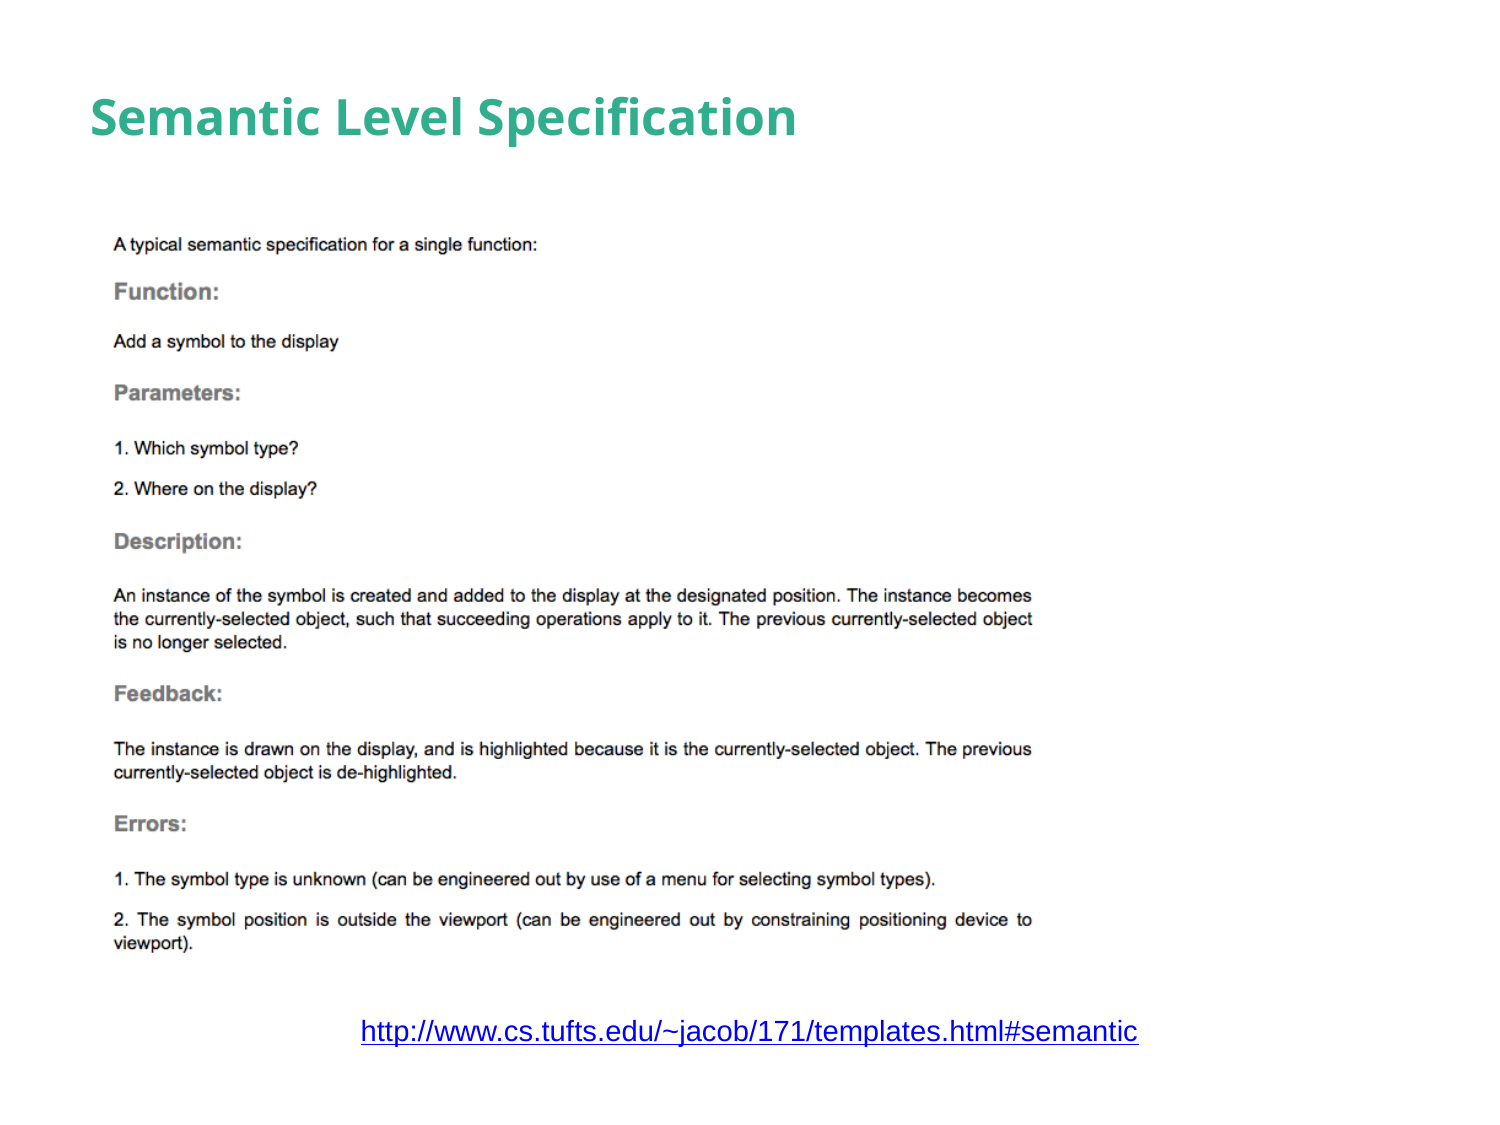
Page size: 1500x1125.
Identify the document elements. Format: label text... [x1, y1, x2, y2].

picture [103, 225, 1053, 965]
list http://www.cs.tufts.edu/~jacob/171/templates.html#semantic [75, 1005, 1425, 1060]
title Semantic Level Specification [75, 45, 1425, 187]
